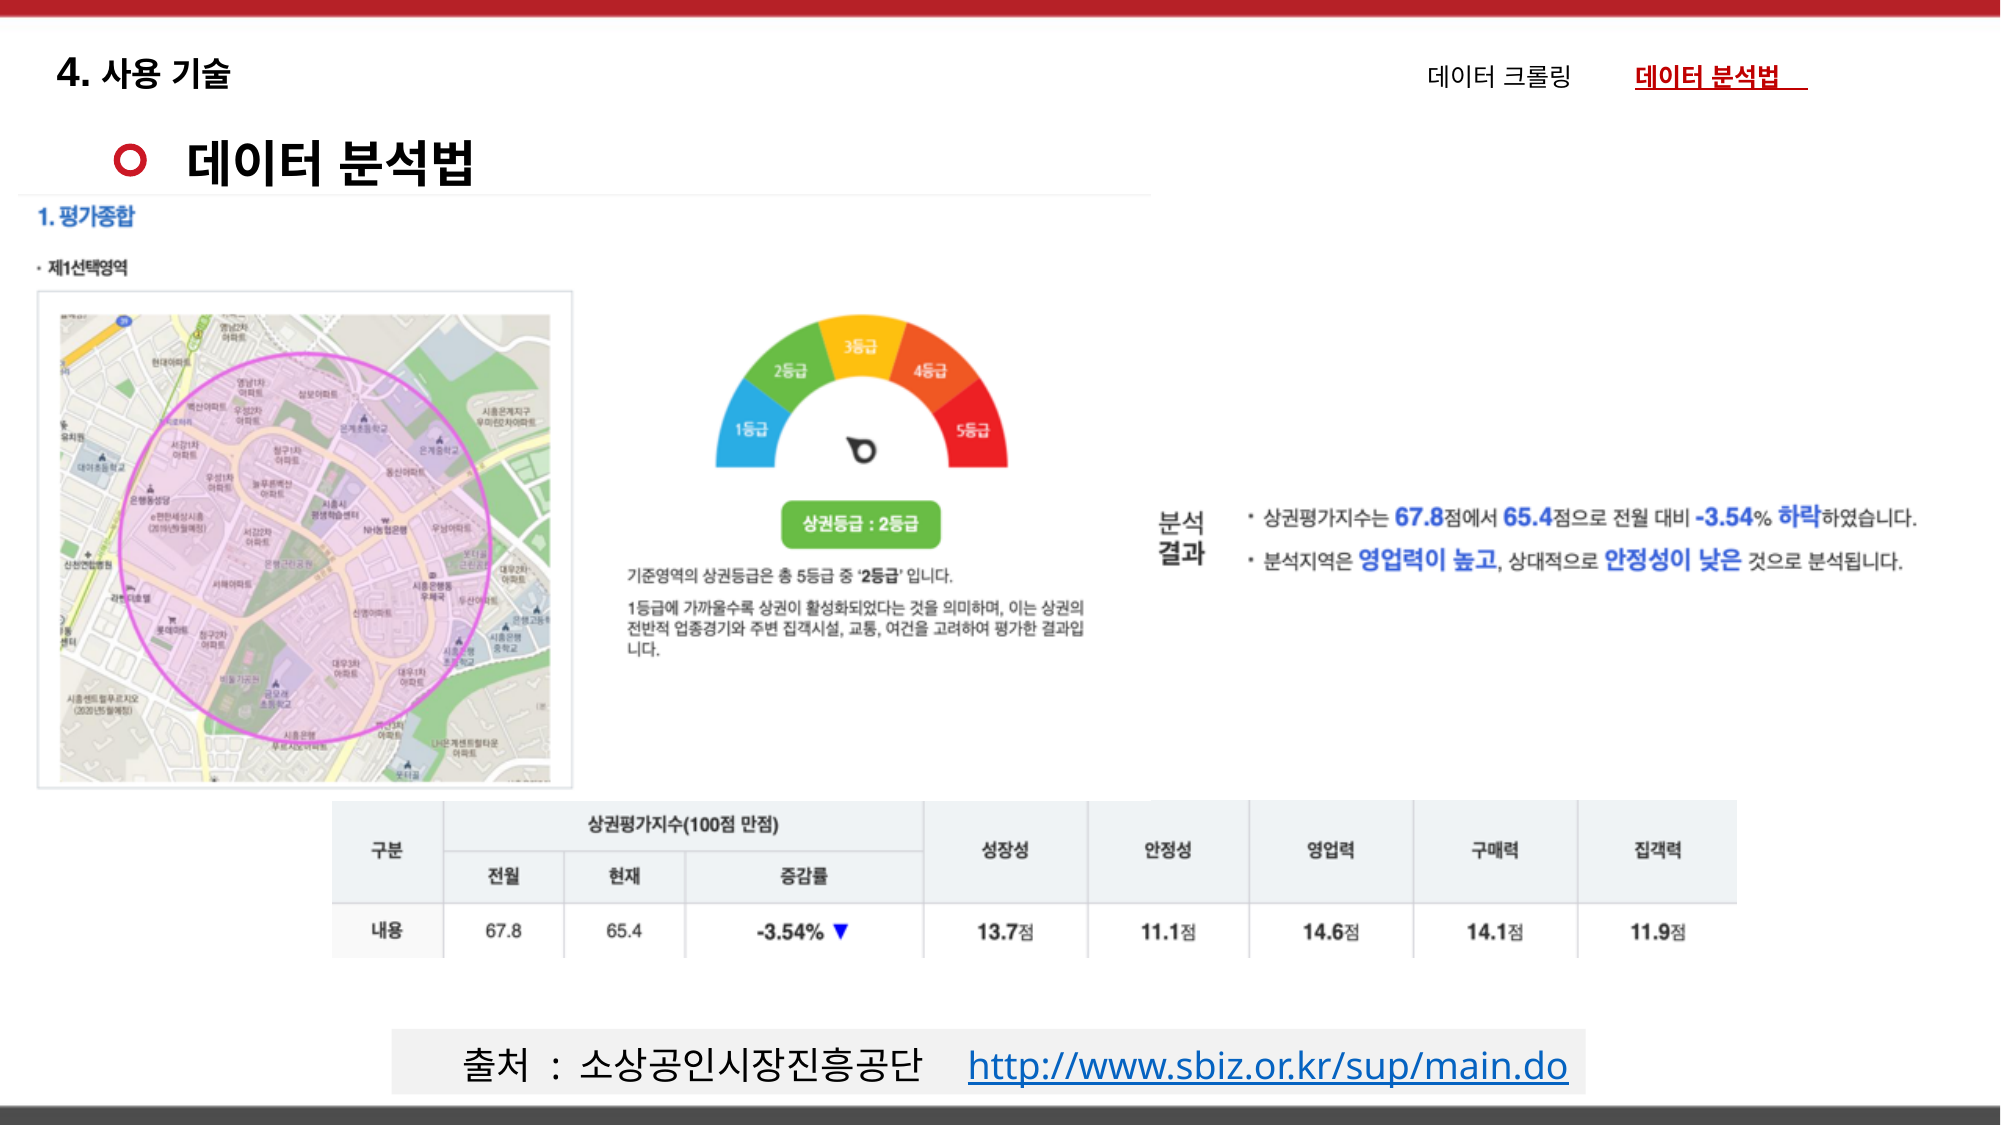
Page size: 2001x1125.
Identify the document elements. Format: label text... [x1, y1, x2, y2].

text_box 데이터 분석법 [172, 125, 492, 194]
text_box 4.사용 기술 [41, 37, 423, 103]
text_box 데이터 크롤링 데이터 분석법 [1412, 53, 2000, 99]
text_box [391, 1028, 1587, 1096]
text_box 출처 : 소상공인시장진흥공단 [447, 1034, 950, 1095]
text_box [115, 145, 145, 175]
text_box http://www.sbiz.or.kr/sup/main.do [952, 1034, 1584, 1101]
picture [0, 0, 2001, 1125]
